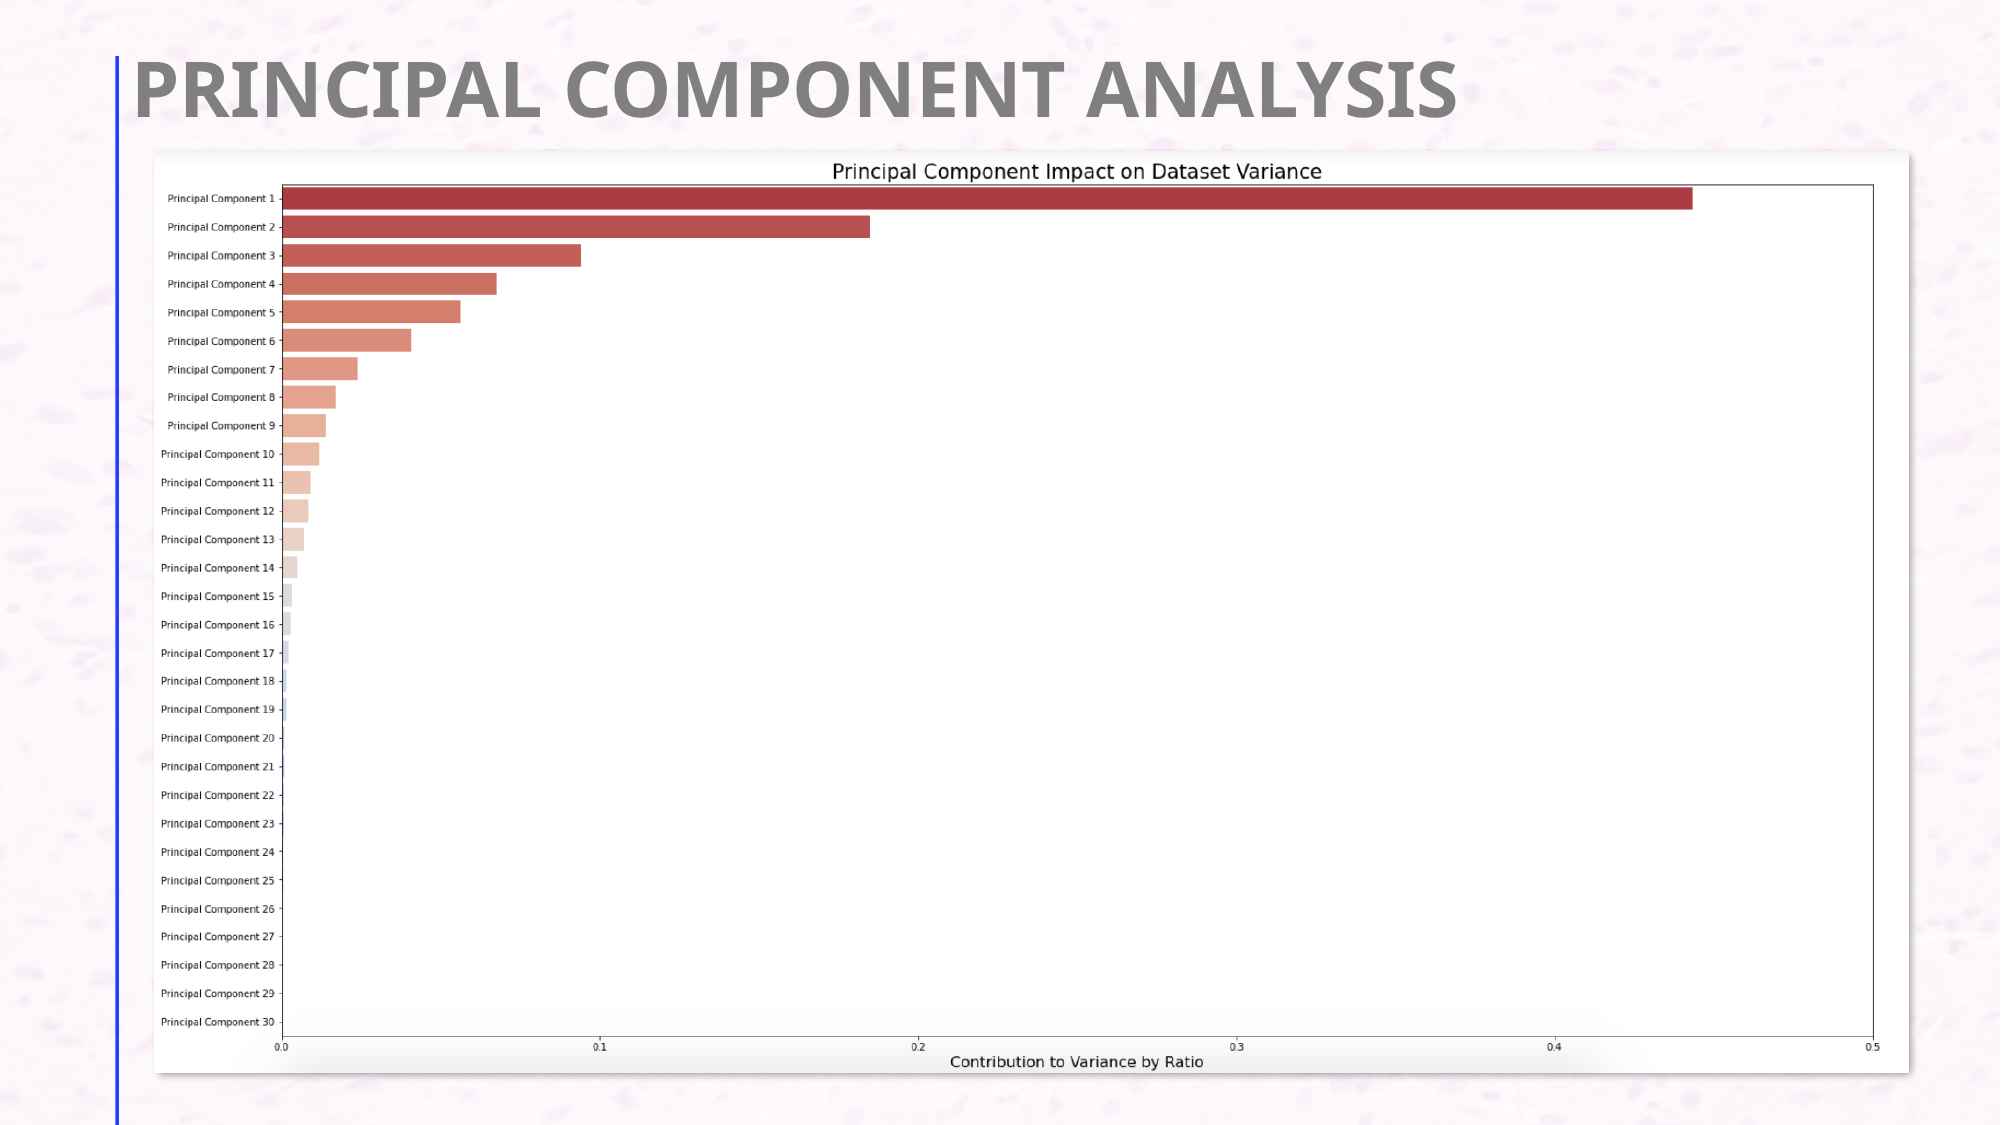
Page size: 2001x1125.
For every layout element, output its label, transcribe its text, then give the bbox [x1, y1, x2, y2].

picture [154, 151, 1909, 1073]
title Principal component analysis [116, 17, 1790, 142]
